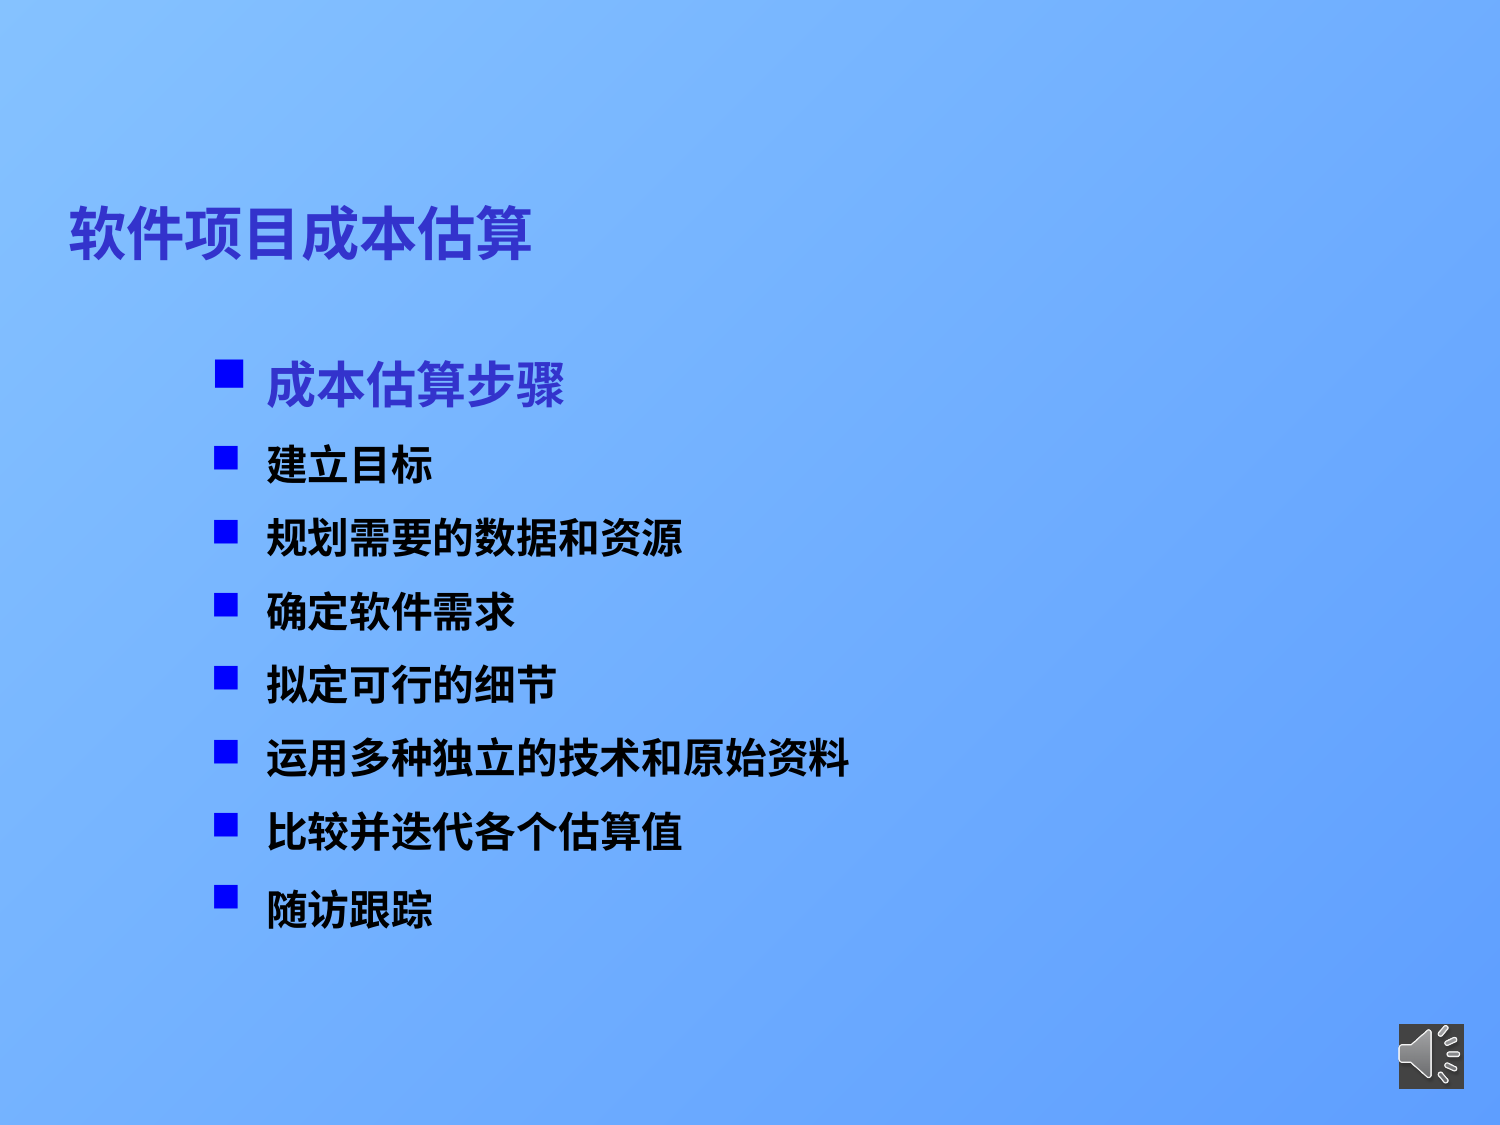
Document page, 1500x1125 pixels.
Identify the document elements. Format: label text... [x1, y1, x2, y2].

picture [1397, 1022, 1465, 1090]
title 软件项目成本估算 [53, 172, 1471, 291]
list 成本估算步骤 建立目标 规划需要的数据和资源 确定软件需求 拟定可行的细节 运用多种独立的技术和原始资料 比较并迭代各个估算值 随访跟踪 [194, 338, 1471, 1125]
